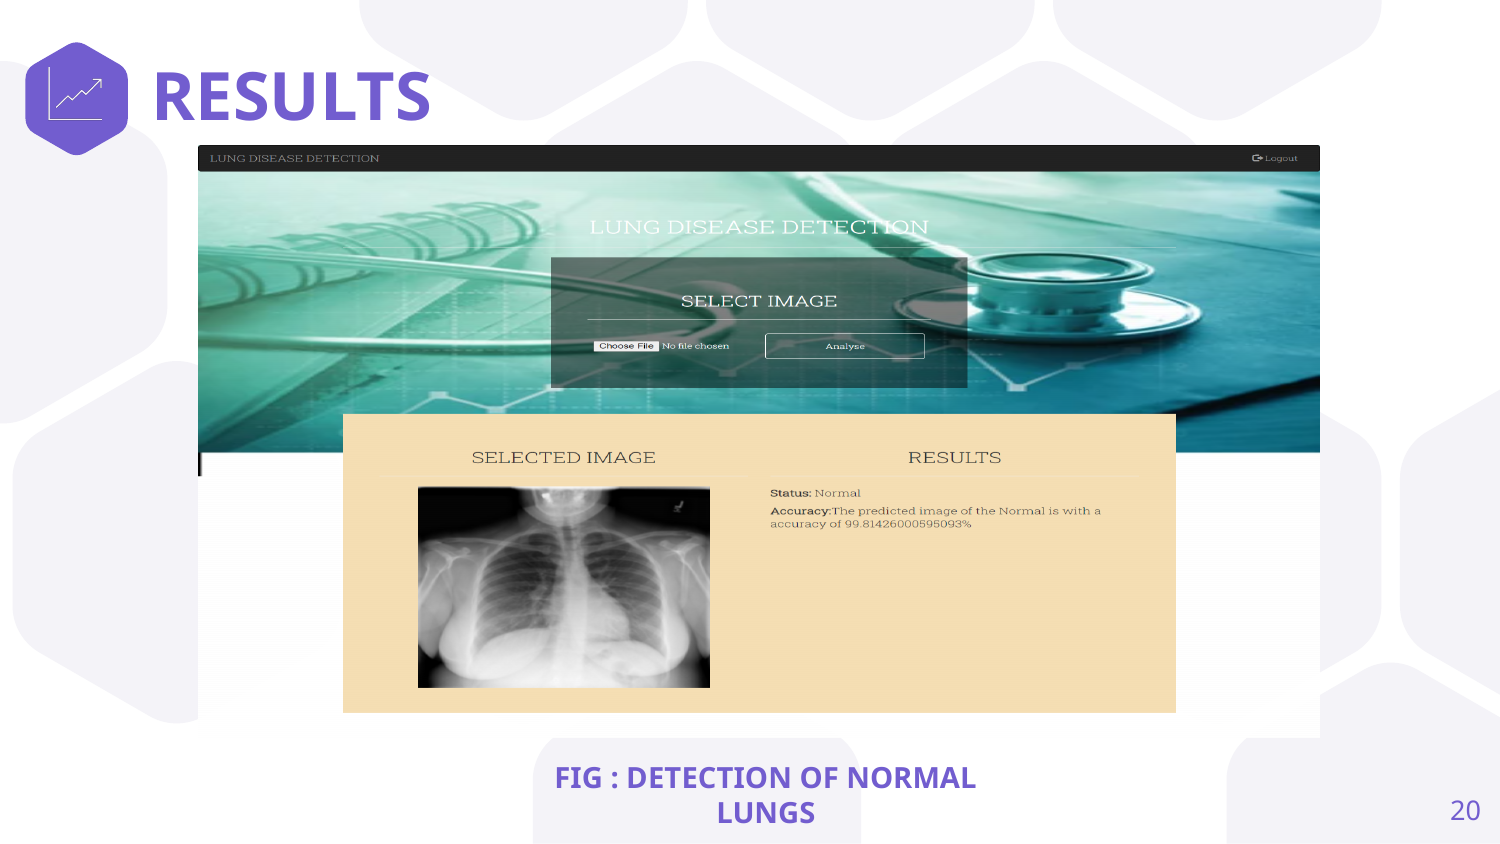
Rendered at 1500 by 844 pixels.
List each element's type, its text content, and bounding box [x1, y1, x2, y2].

picture [37, 55, 113, 132]
picture [198, 145, 1320, 738]
title RESULTS [151, 66, 1138, 132]
text_box FIG : DETECTION OF NORMAL LUNGS [503, 752, 1028, 837]
slide_number 20 [1391, 779, 1482, 844]
